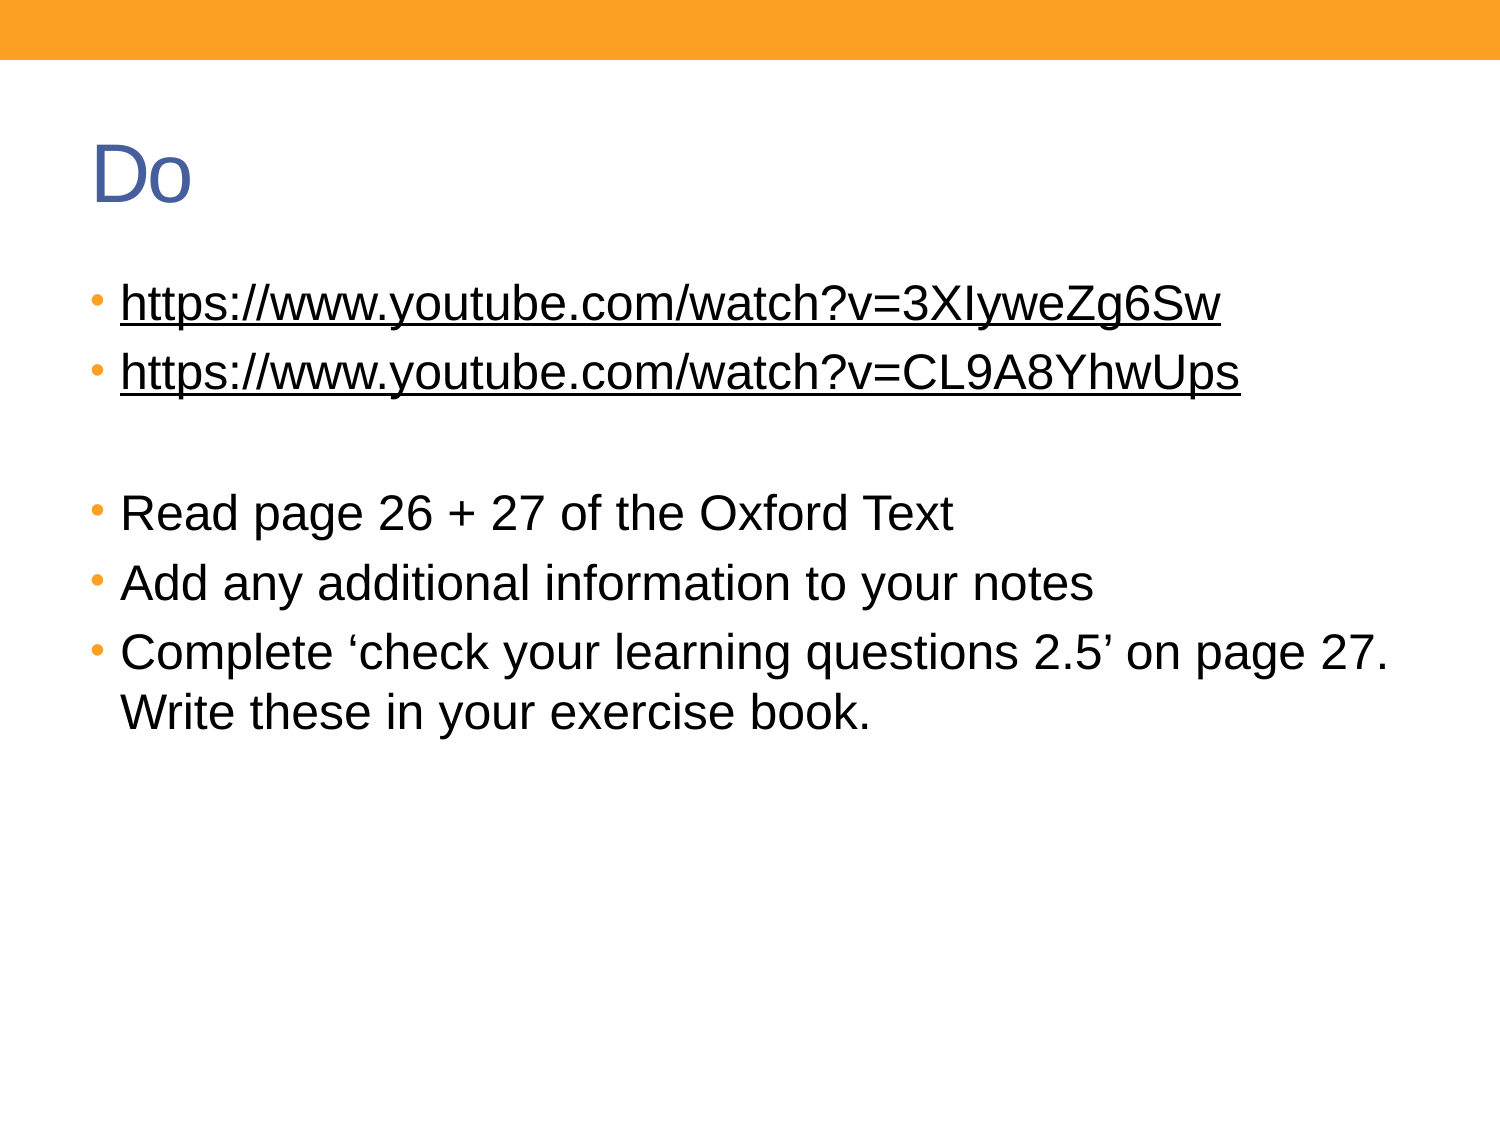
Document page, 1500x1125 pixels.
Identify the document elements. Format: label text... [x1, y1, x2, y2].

list https://www.youtube.com/watch?v=3XIyweZg6Sw https://www.youtube.com/watch?v=CL9A8YhwUps Read page 26 + 27 of the Oxford Text Add any additional information to your notes Complete ‘check your learning questions 2.5’ on page 27. Write these in your exercise book. [75, 262, 1425, 1063]
title Do [75, 87, 1425, 250]
